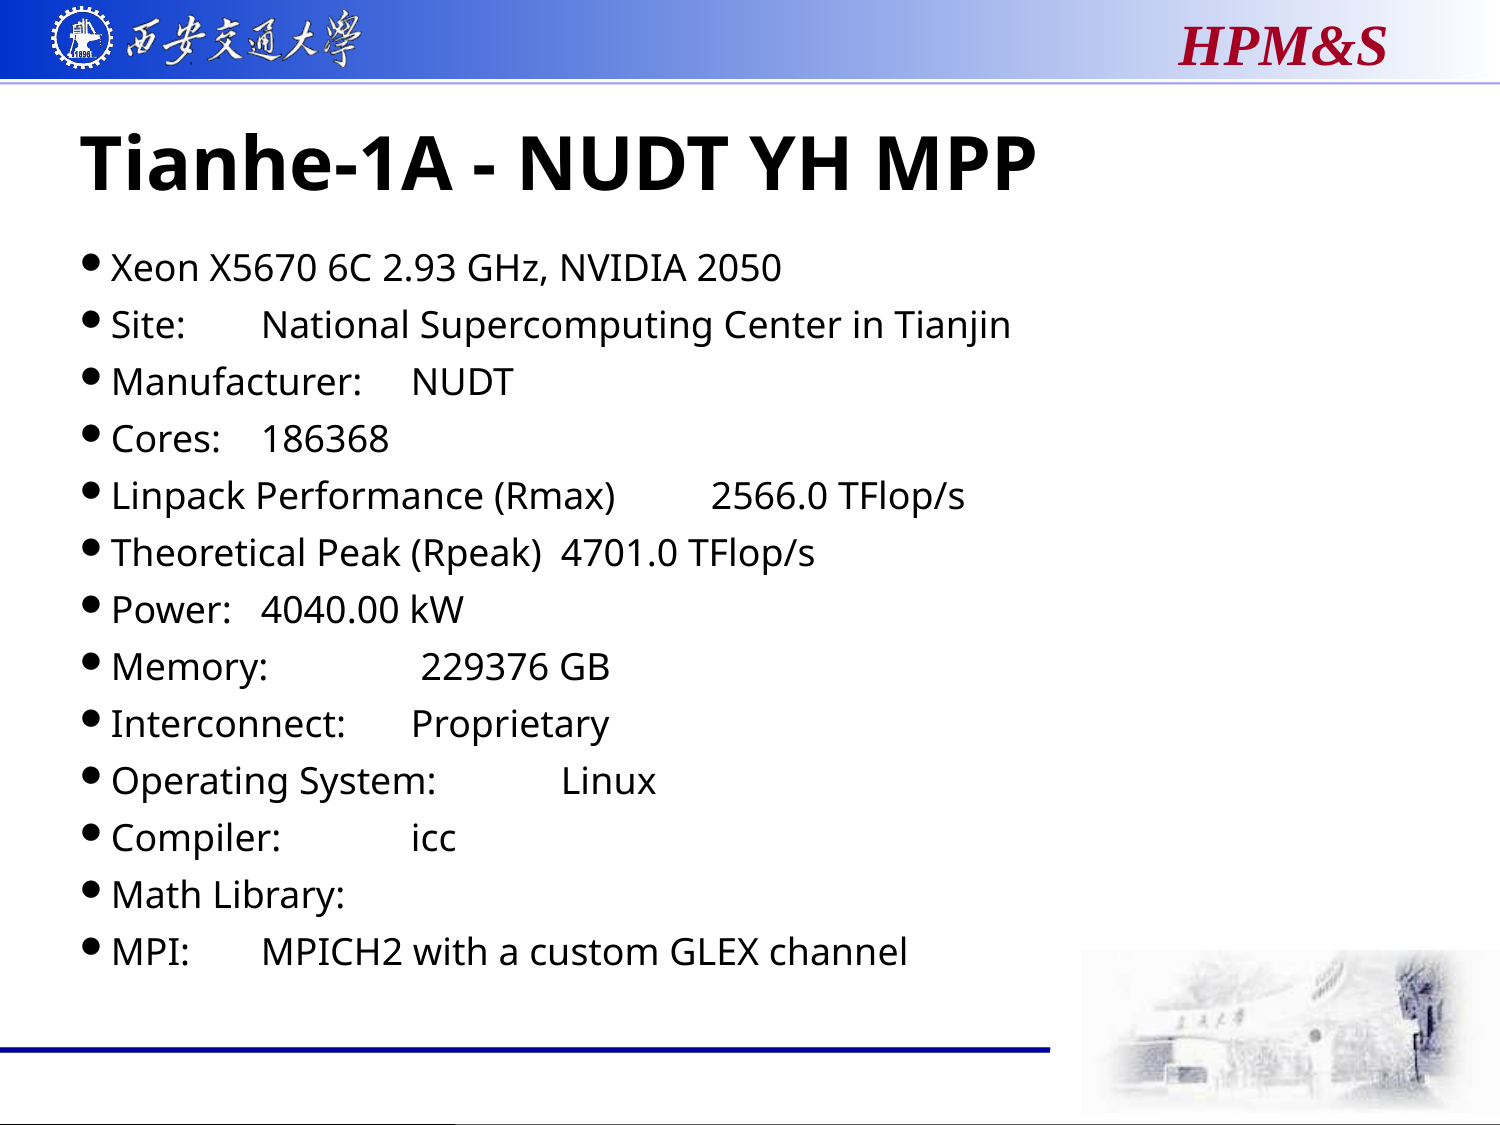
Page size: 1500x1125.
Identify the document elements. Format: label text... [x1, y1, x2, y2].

list Xeon X5670 6C 2.93 GHz, NVIDIA 2050 Site: National Supercomputing Center in Tianjin Manufacturer: NUDT Cores: 186368 Linpack Performance (Rmax) 2566.0 TFlop/s Theoretical Peak (Rpeak) 4701.0 TFlop/s Power: 4040.00 kW Memory: 229376 GB Interconnect: Proprietary Operating System: Linux Compiler: icc Math Library: MPI: MPICH2 with a custom GLEX channel [64, 231, 1412, 1012]
picture [1081, 950, 1500, 1113]
picture [125, 10, 363, 67]
picture [50, 5, 113, 69]
title Tianhe-1A - NUDT YH MPP [64, 101, 1400, 221]
